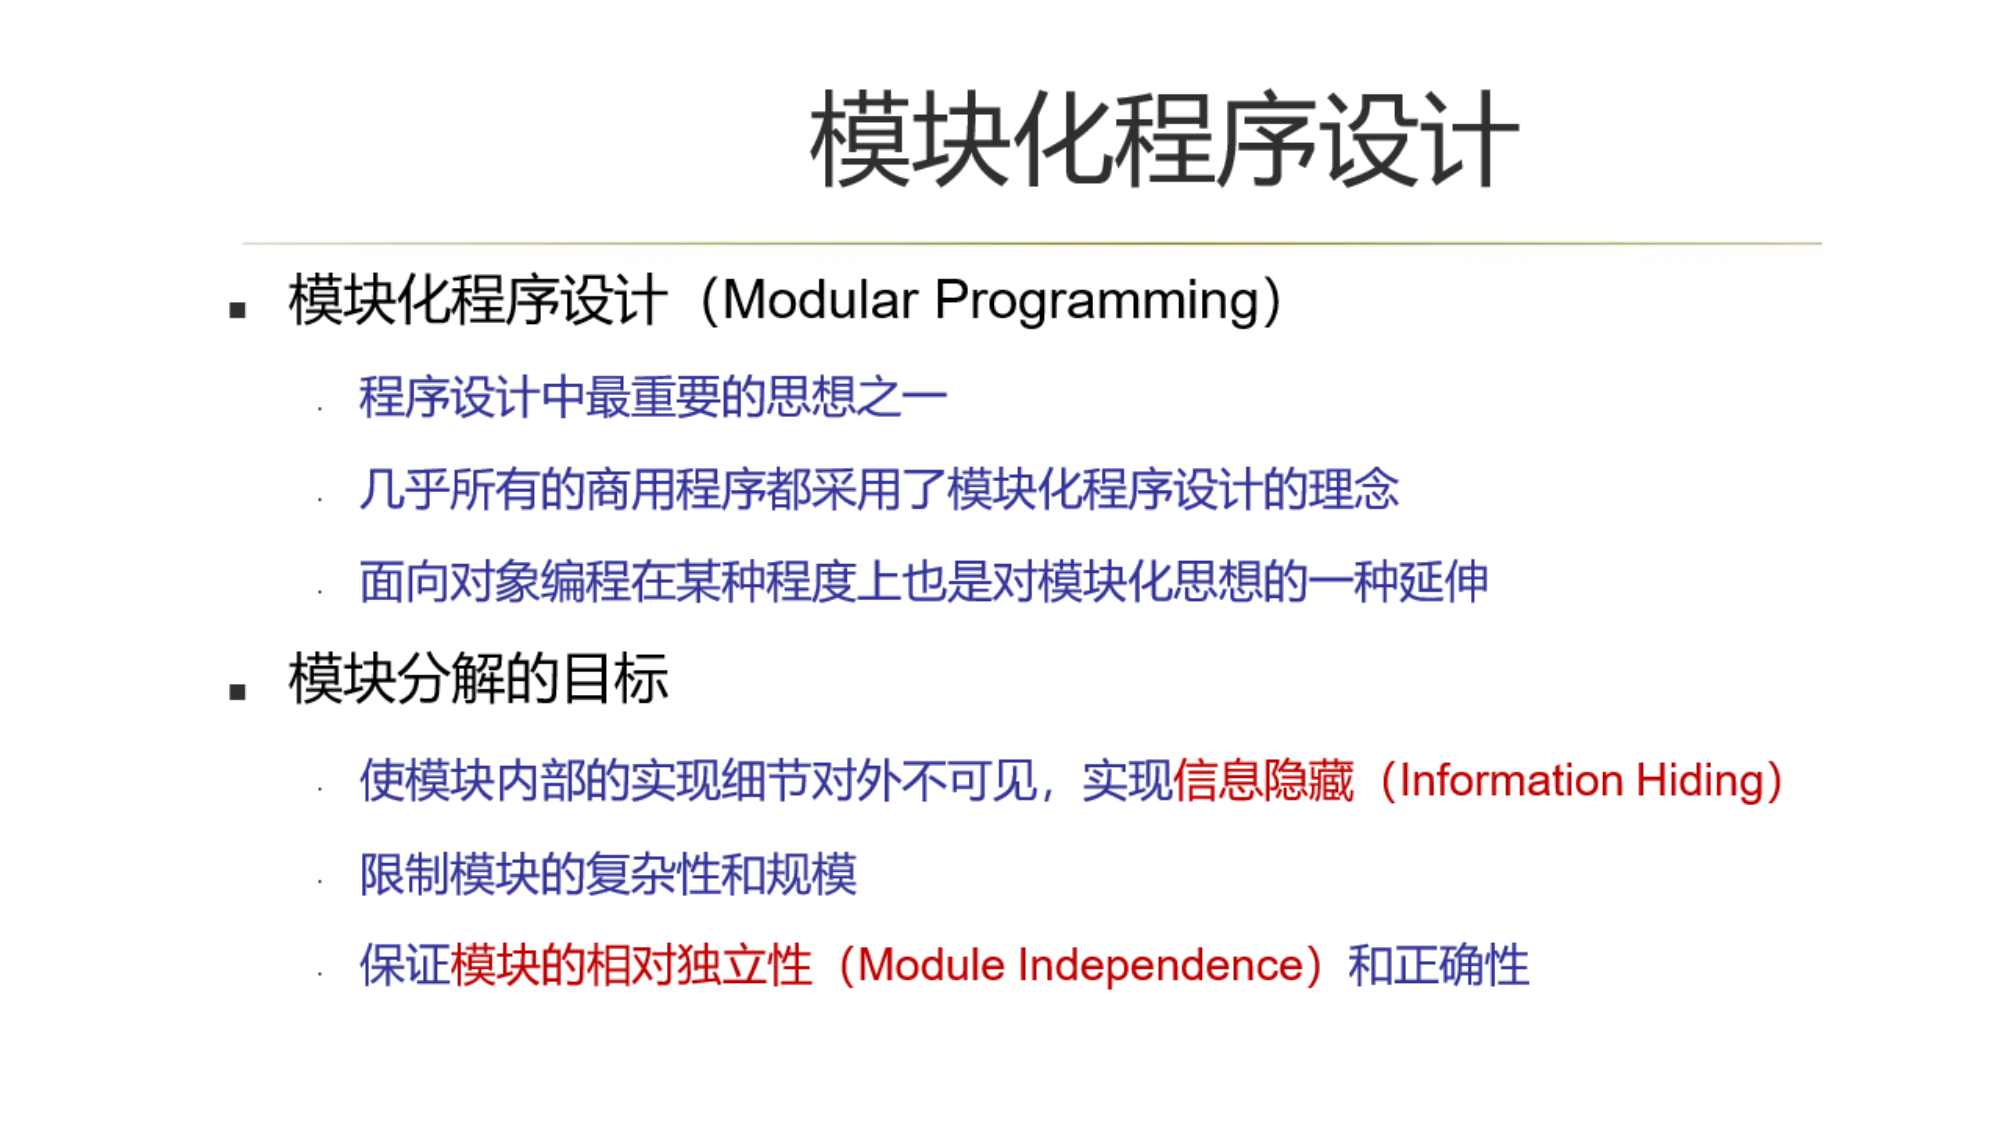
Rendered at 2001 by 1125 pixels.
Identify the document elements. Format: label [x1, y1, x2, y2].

picture [178, 71, 1822, 1054]
